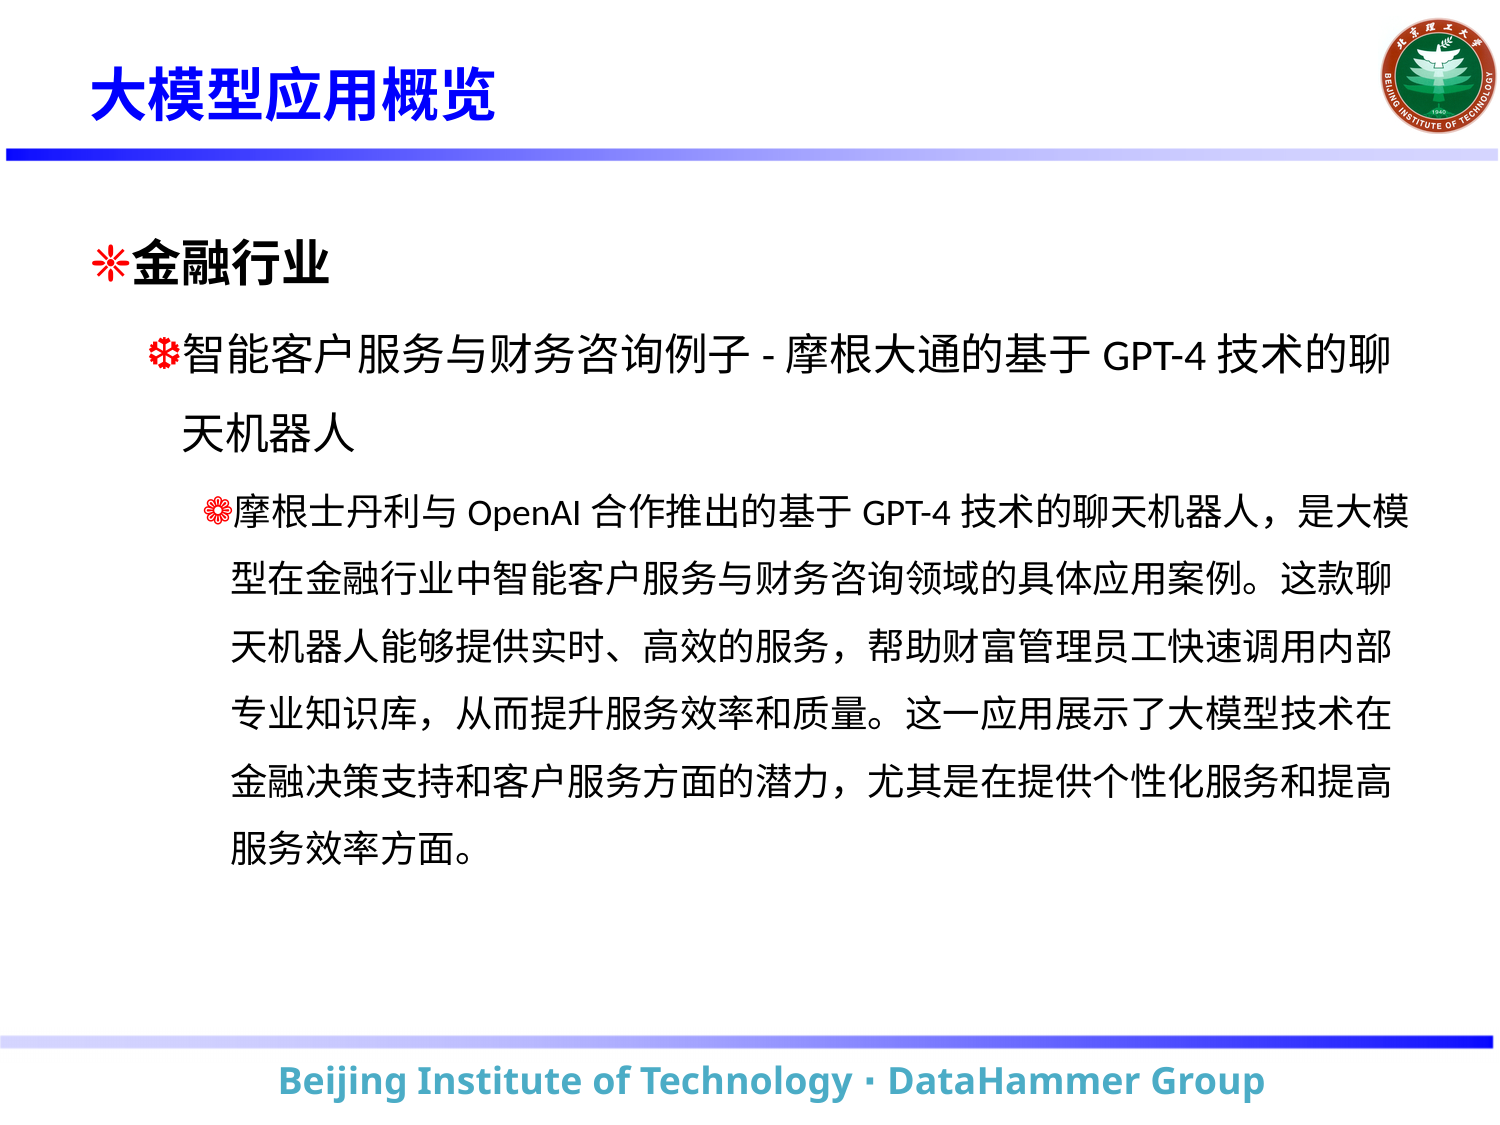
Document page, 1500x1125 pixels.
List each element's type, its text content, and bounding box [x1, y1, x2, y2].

picture [0, 16, 1500, 169]
picture [0, 1028, 1498, 1063]
list 金融行业 智能客户服务与财务咨询例子-摩根大通的基于GPT-4技术的聊天机器人 摩根士丹利与OpenAI合作推出的基于GPT-4技术的聊天机器人，是大模型在金融行业中智能客户服务与财务咨询领域的具体应用案例。这款聊天机器人能够提供实时、高效的服务，帮助财富管理员工快速调用内部专业知识库，从而提升服务效率和质量。这一应用展示了大模型技术在金融决策支持和客户服务方面的潜力，尤其是在提供个性化服务和提高服务效率方面。 [74, 194, 1426, 767]
title 大模型应用概览 [74, 34, 1378, 152]
